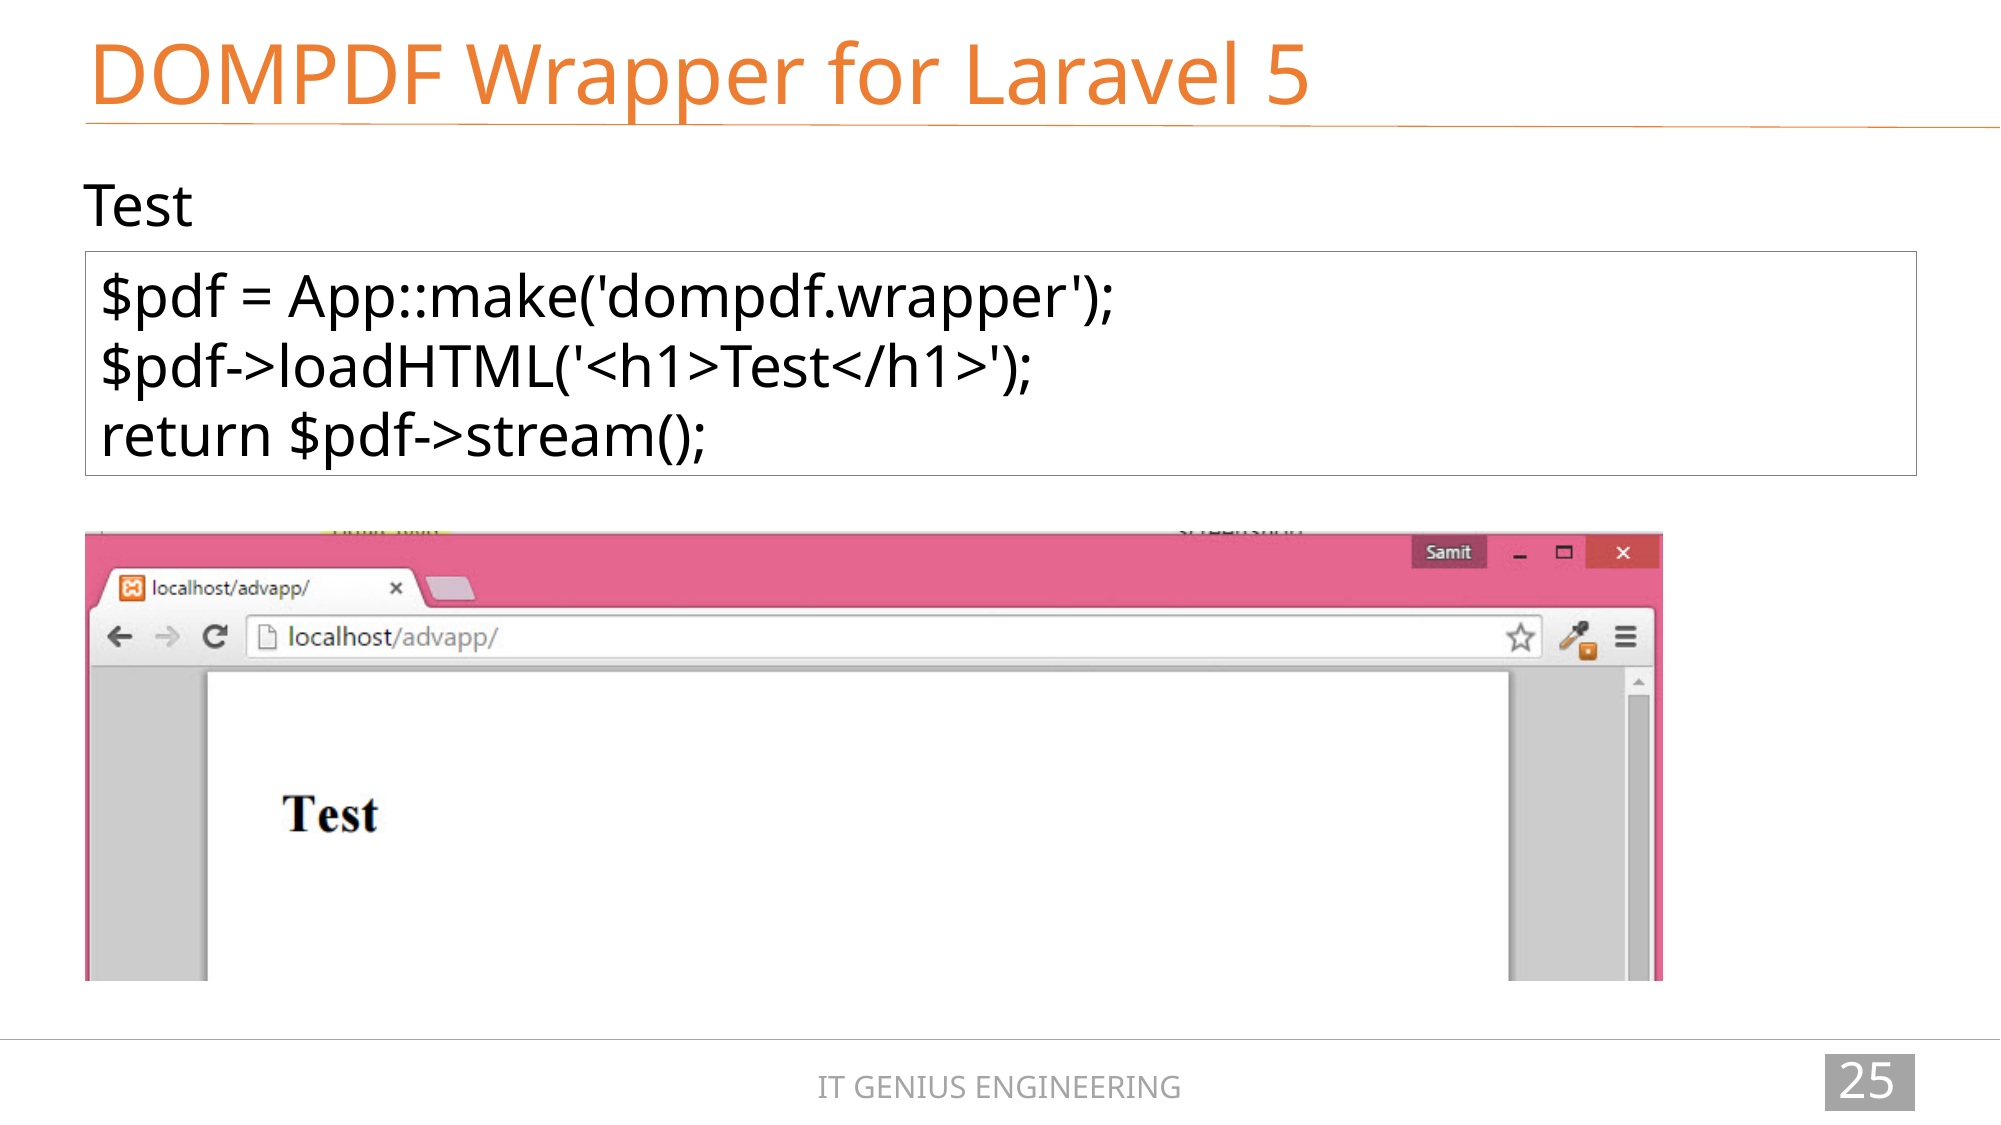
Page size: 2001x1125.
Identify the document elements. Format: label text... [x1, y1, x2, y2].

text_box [85, 123, 2000, 128]
subtitle DOMPDF Wrapper for Laravel 5 [73, 25, 1943, 137]
text_box $pdf = App::make('dompdf.wrapper'); $pdf->loadHTML('<h1>Test</h1>'); return $pdf->stream(); [85, 251, 1917, 476]
slide_number 255 [1822, 1051, 1918, 1114]
picture [85, 531, 1663, 981]
text_box Test [68, 161, 209, 246]
text_box IT GENIUS ENGINEERING [576, 1064, 1424, 1113]
